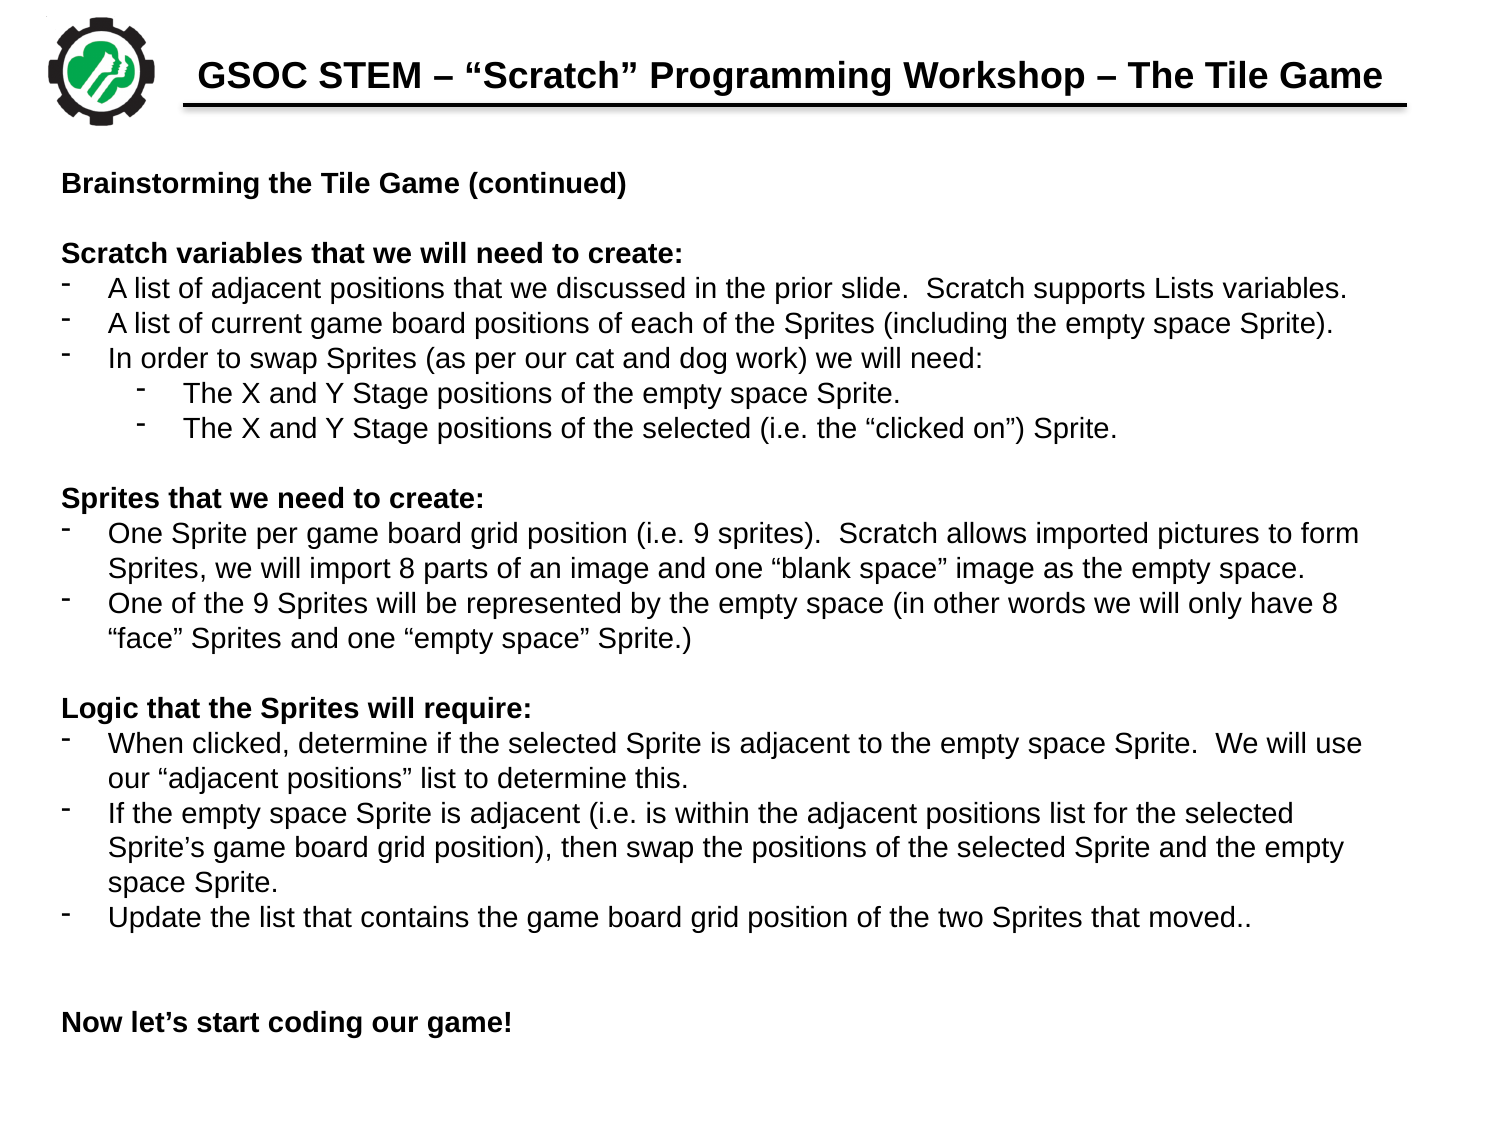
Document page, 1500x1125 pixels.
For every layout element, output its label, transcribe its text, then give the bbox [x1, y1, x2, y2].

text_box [46, 16, 1455, 127]
text_box Brainstorming the Tile Game (continued) Scratch variables that we will need to create: A list of adjacent positions that we discussed in the prior slide. Scratch supports Lists variables. A list of current game board positions of each of the Sprites (including the empty space Sprite). In order to swap Sprites (as per our cat and dog work) we will need: The X and Y Stage positions of the empty space Sprite. The X and Y Stage positions of the selected (i.e. the “clicked on”) Sprite. Sprites that we need to create: One Sprite per game board grid position (i.e. 9 sprites). Scratch allows imported pictures to form Sprites, we will import 8 parts of an image and one “blank space” image as the empty space. One of the 9 Sprites will be represented by the empty space (in other words we will only have 8 “face” Sprites and one “empty space” Sprite.) Logic that the Sprites will require: When clicked, determine if the selected Sprite is adjacent to the empty space Sprite. We will use our “adjacent positions” list to determine this. If the empty space Sprite is adjacent (i.e. is within the adjacent positions list for the selected Sprite’s game board grid position), then swap the positions of the selected Sprite and the empty space Sprite. Update the list that contains the game board grid position of the two Sprites that moved.. Now let’s start coding our game! [46, 157, 1408, 1046]
